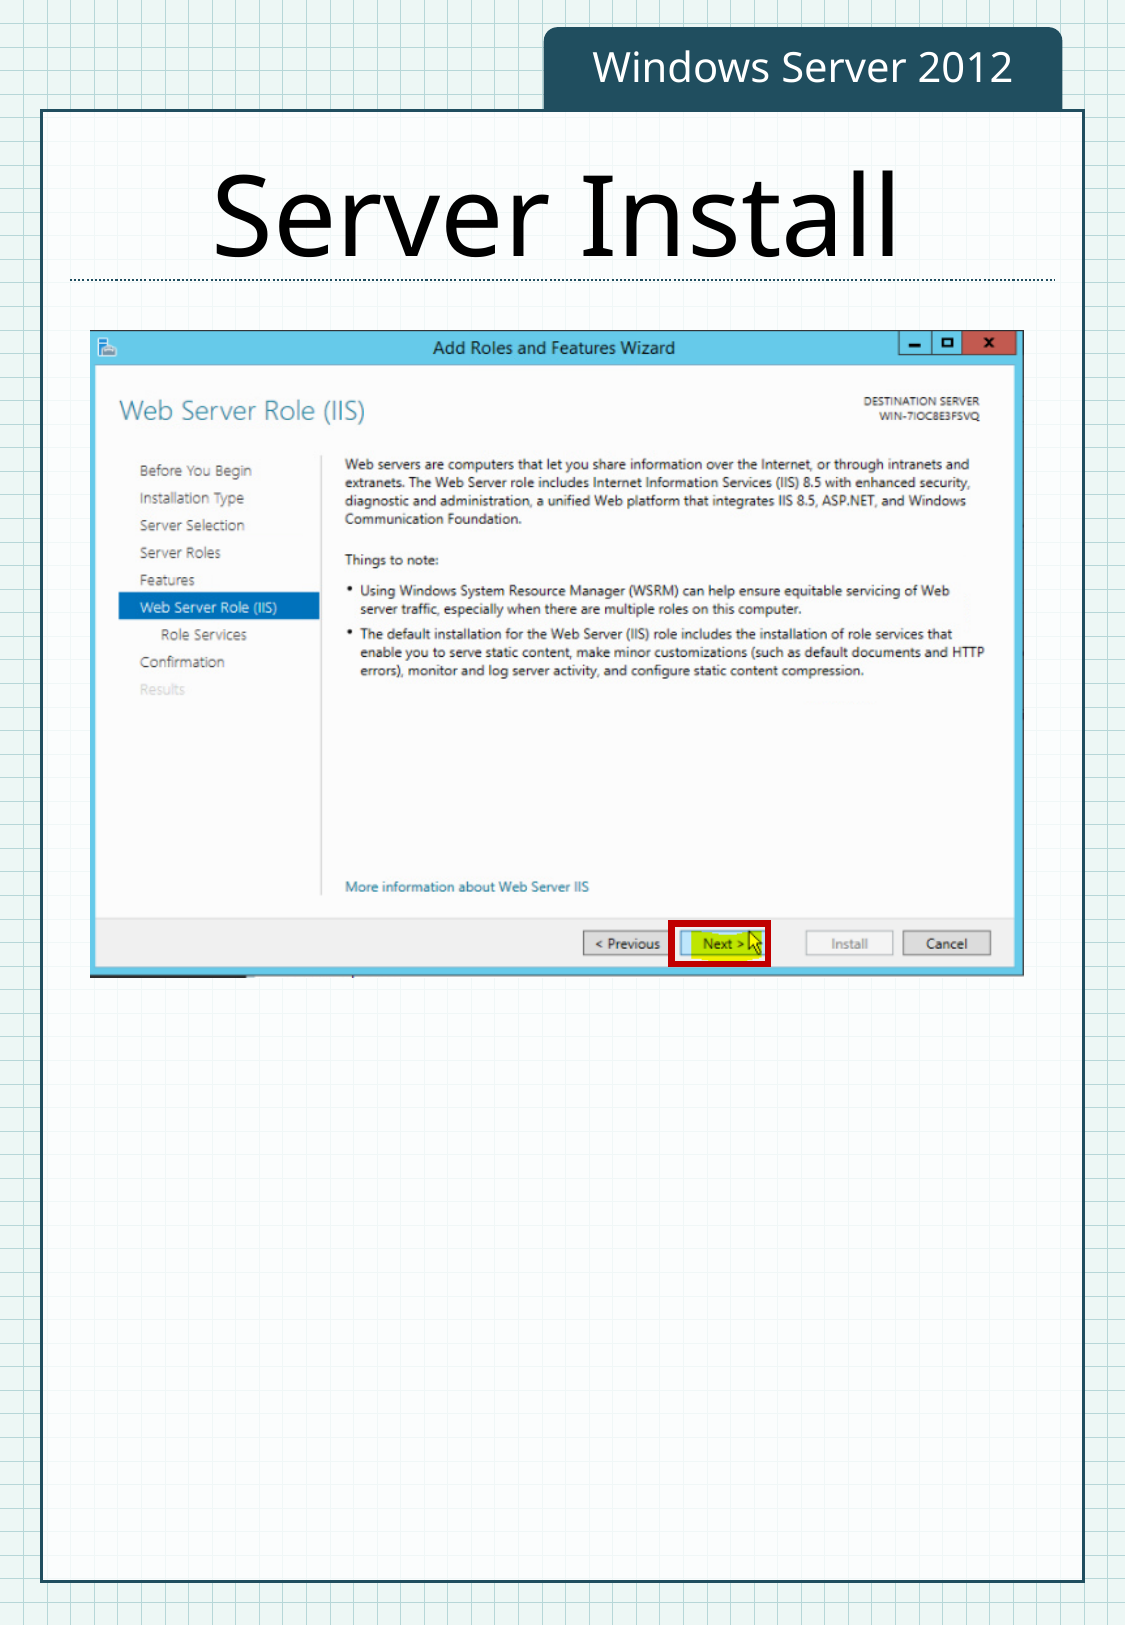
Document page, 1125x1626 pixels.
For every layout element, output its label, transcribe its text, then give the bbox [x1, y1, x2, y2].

text_box [41, 109, 1084, 1582]
text_box Windows Server 2012 [560, 35, 1046, 103]
text_box [542, 26, 1064, 112]
picture [90, 330, 1024, 978]
text_box Server Install [91, 162, 1024, 278]
